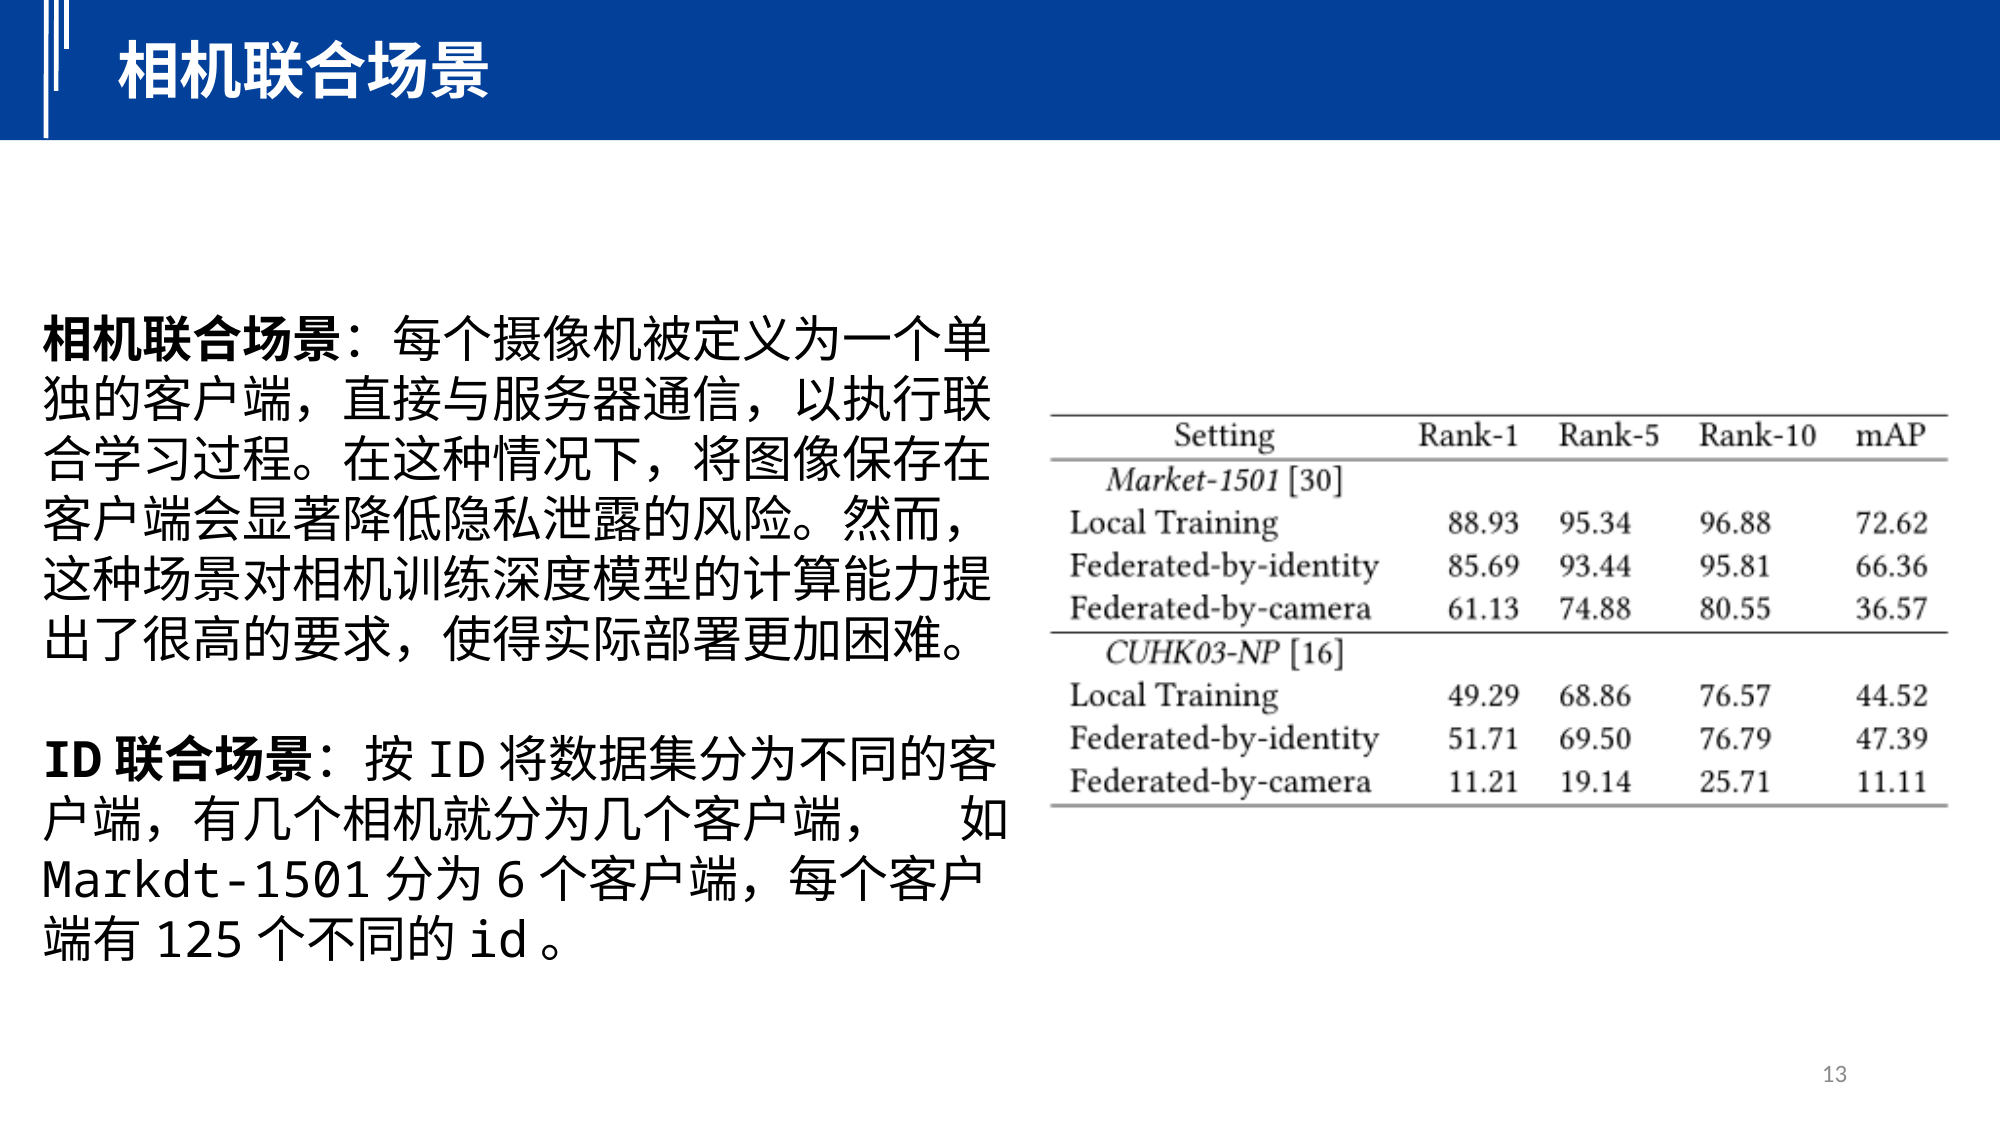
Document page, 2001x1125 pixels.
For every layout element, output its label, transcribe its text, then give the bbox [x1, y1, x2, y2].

slide_number 13 [1412, 1042, 1863, 1103]
text_box 相机联合场景 [102, 23, 847, 114]
picture [1024, 374, 1982, 855]
text_box [0, 0, 2000, 141]
text_box 相机联合场景：每个摄像机被定义为一个单独的客户端，直接与服务器通信，以执行联合学习过程。在这种情况下，将图像保存在客户端会显著降低隐私泄露的风险。然而，这种场景对相机训练深度模型的计算能力提出了很高的要求，使得实际部署更加困难。 ID联合场景：按ID将数据集分为不同的客户端，有几个相机就分为几个客户端， 如Markdt-1501分为6个客户端，每个客户端有125个不同的id。 [27, 300, 1025, 1036]
